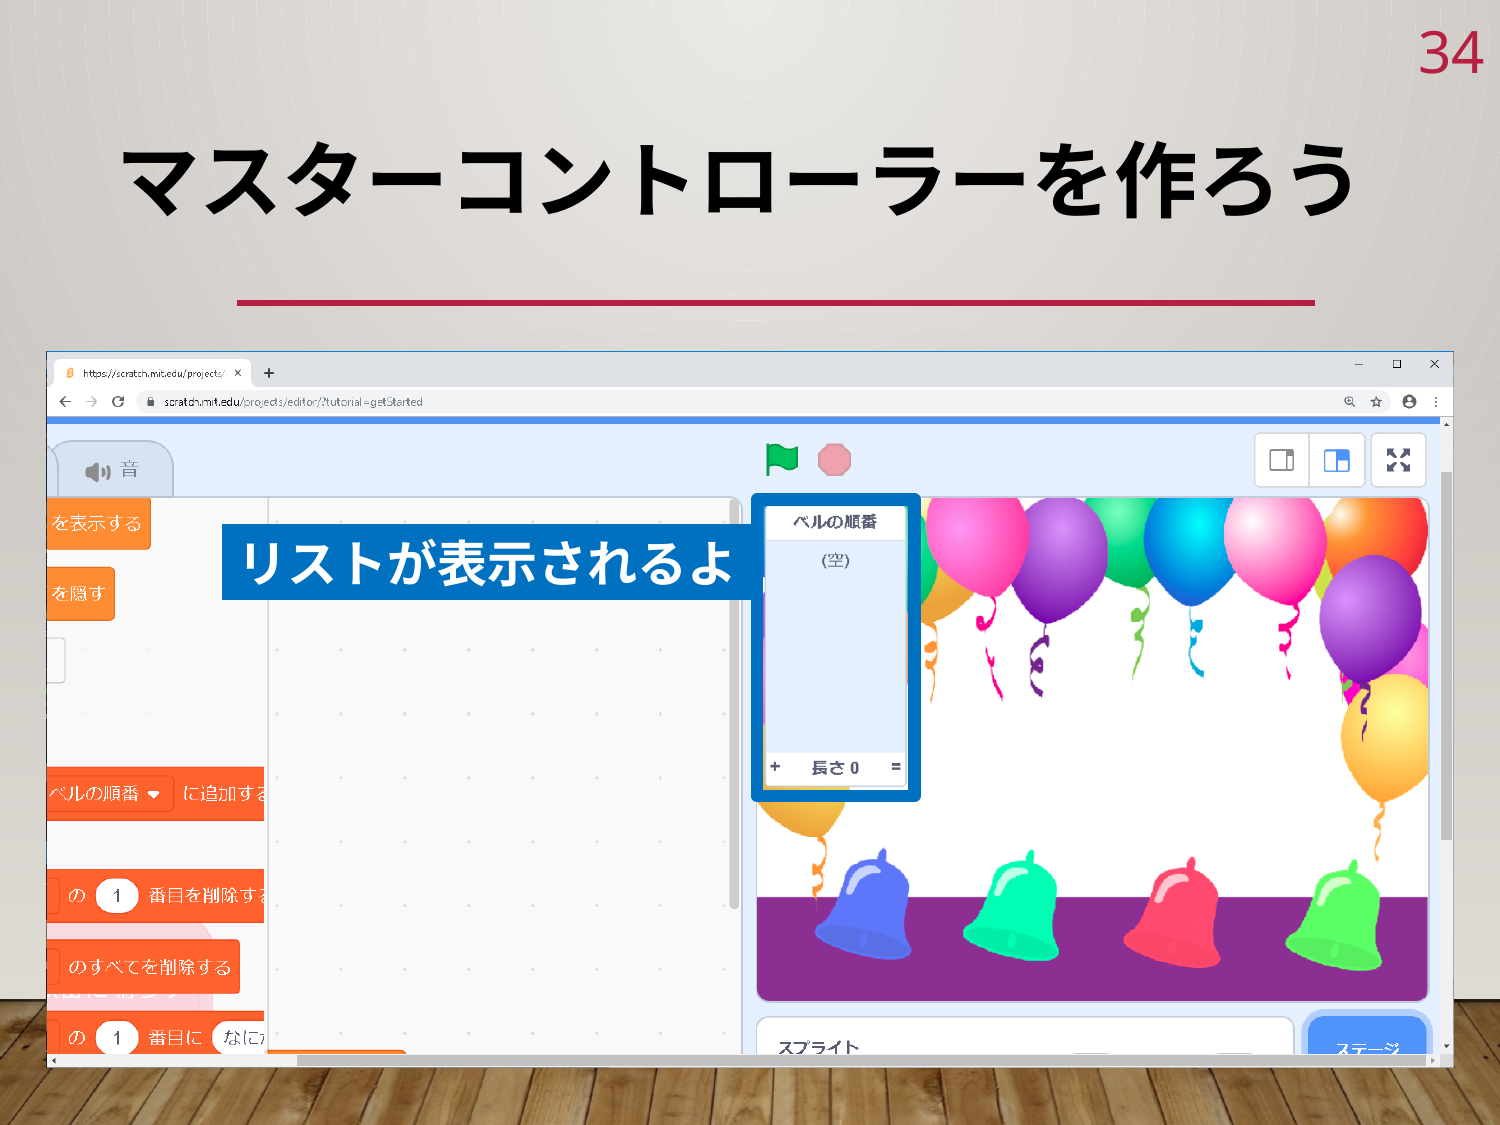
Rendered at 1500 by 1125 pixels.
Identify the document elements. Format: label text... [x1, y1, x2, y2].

slide_number 33 [1369, 7, 1500, 91]
title マスターコントローラーを作ろう [95, 131, 1386, 305]
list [45, 350, 1455, 1069]
picture [0, 999, 1500, 1125]
